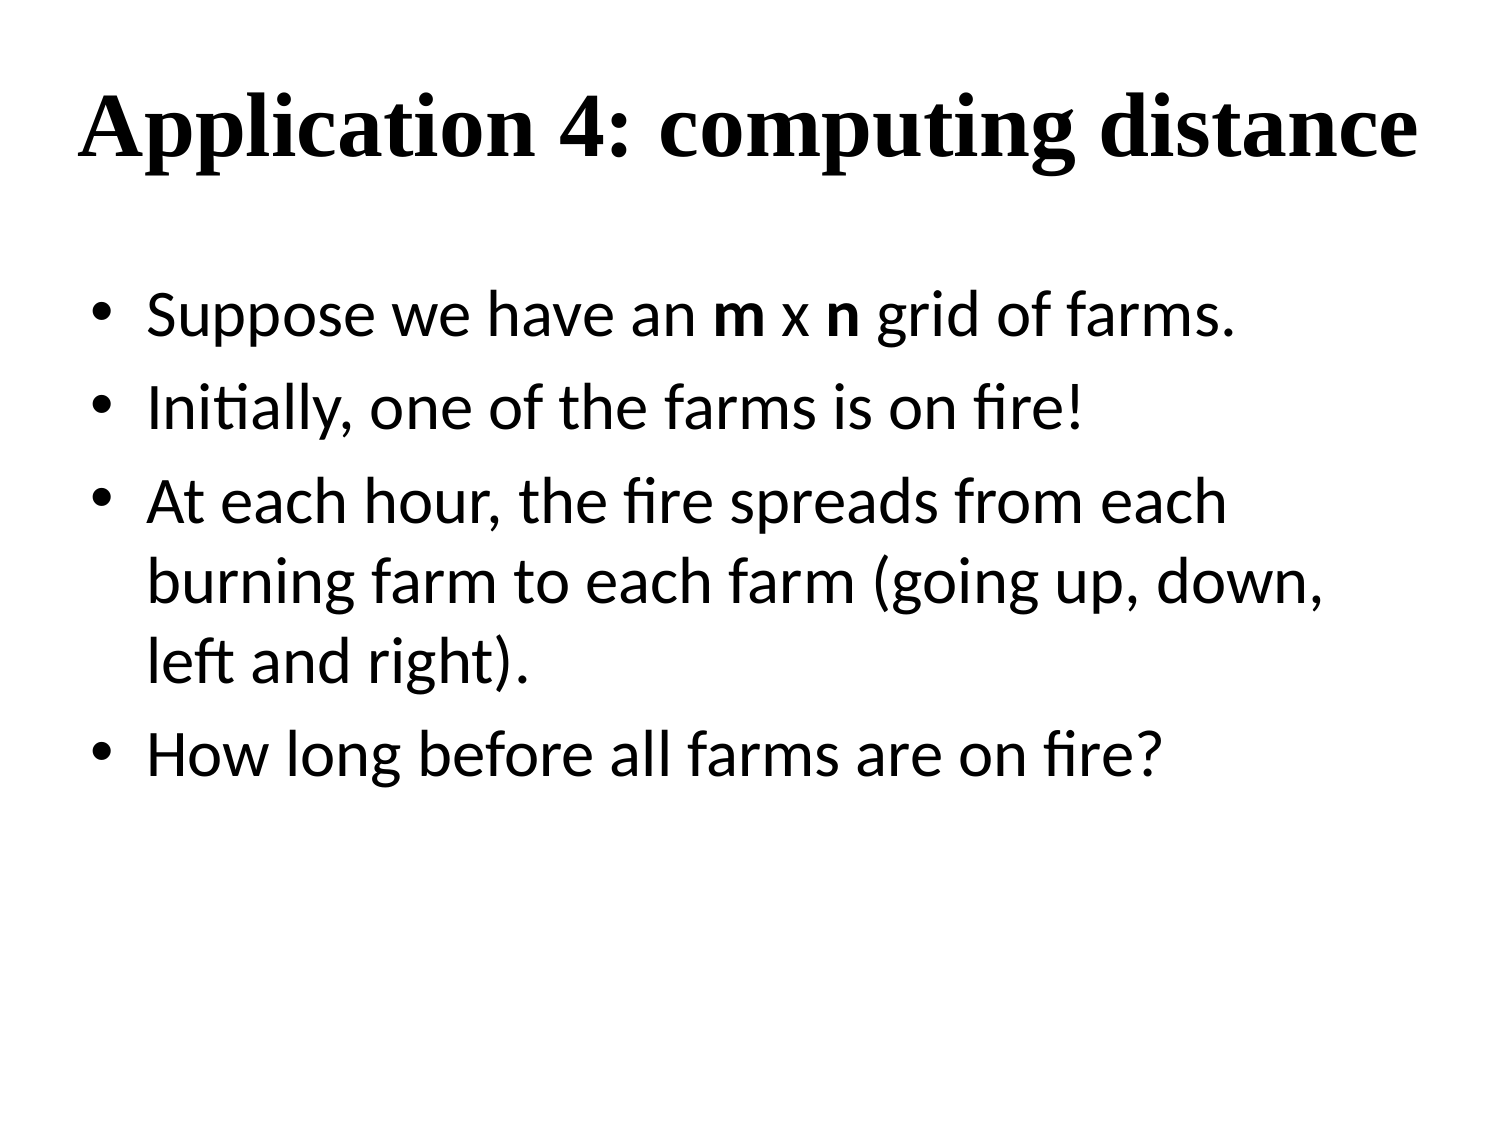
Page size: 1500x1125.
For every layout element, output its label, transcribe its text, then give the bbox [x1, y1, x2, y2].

list Suppose we have an m x n grid of farms. Initially, one of the farms is on fire! At each hour, the fire spreads from each burning farm to each farm (going up, down, left and right). How long before all farms are on fire? [75, 262, 1425, 1005]
title Application 4: computing distance [24, 26, 1475, 214]
